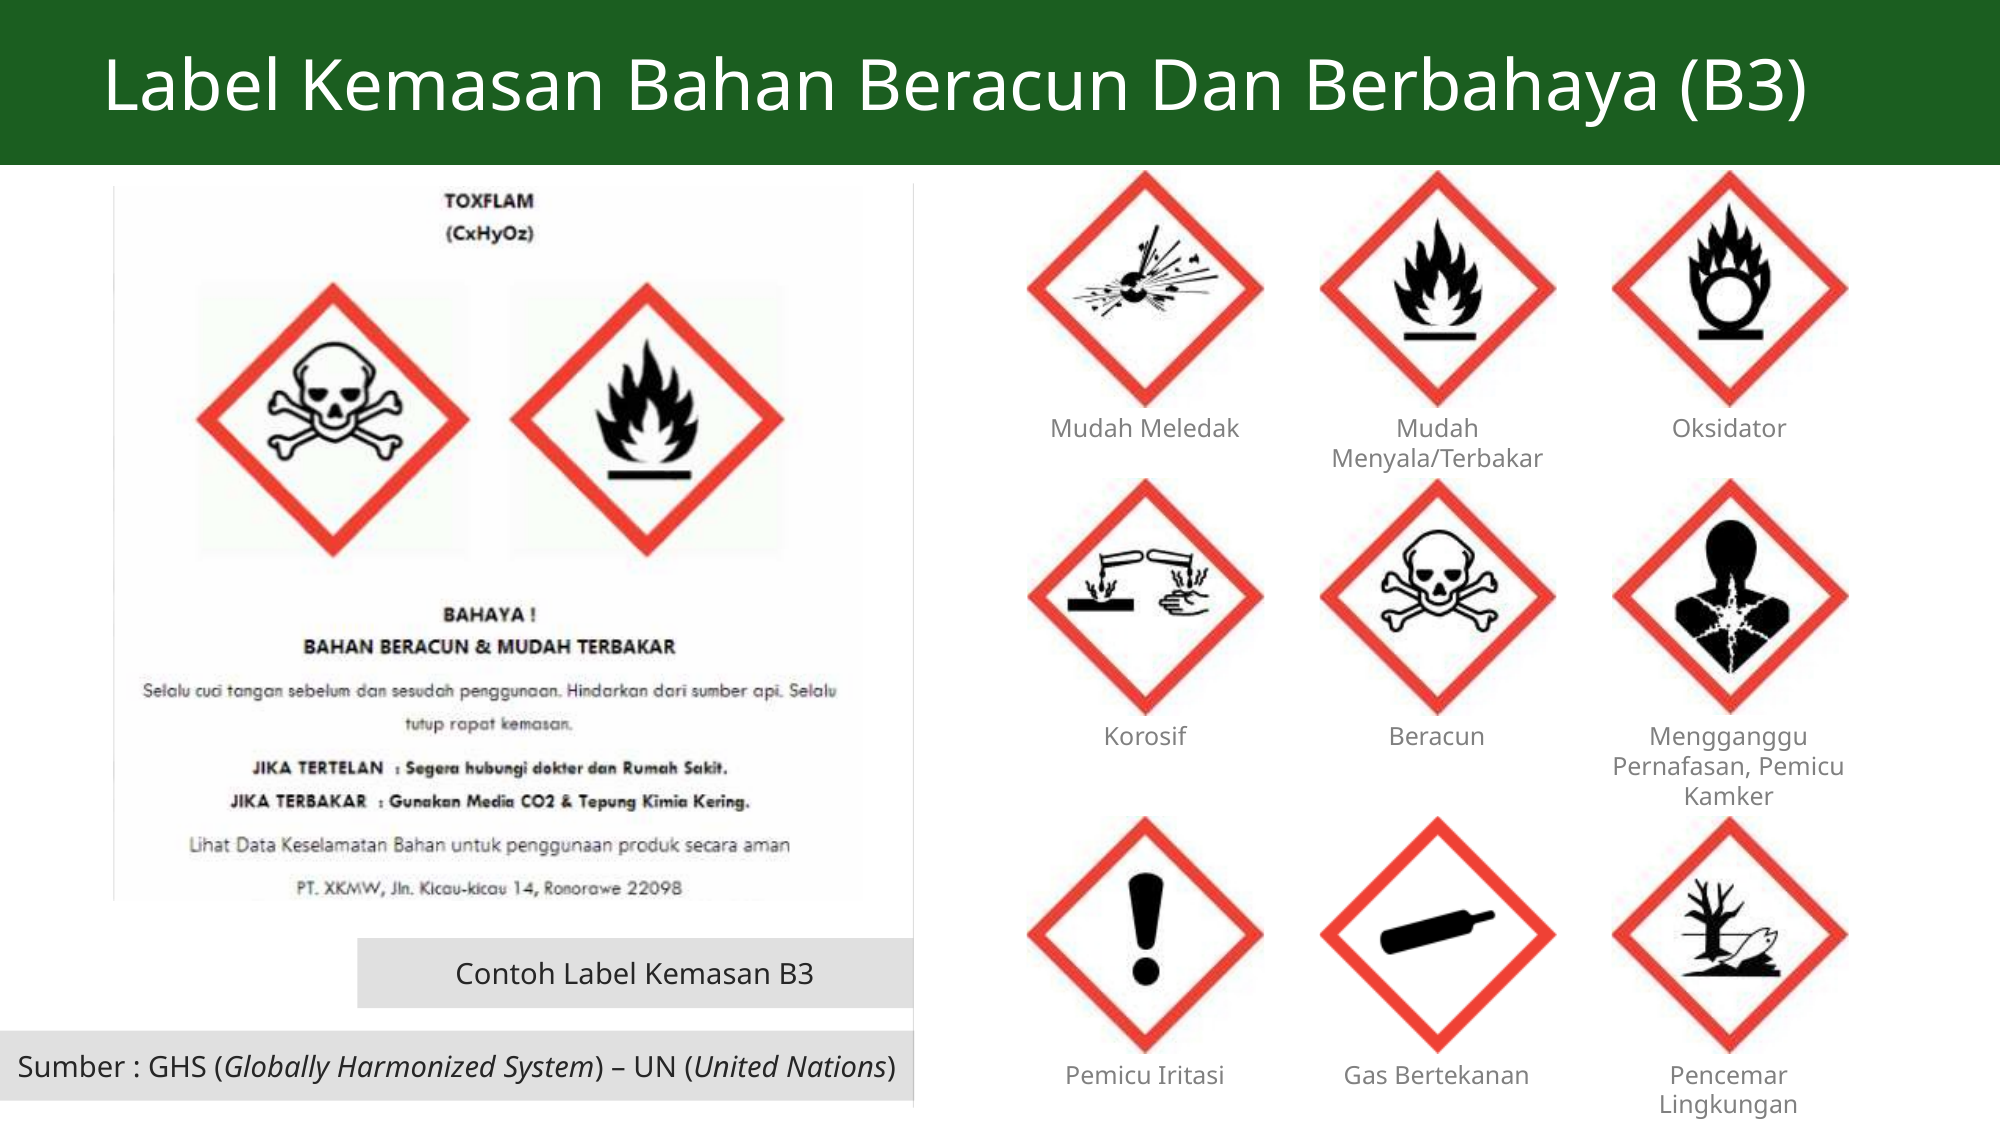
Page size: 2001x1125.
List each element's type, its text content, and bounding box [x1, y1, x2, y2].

text_box [1612, 478, 1850, 715]
text_box Mengganggu Pernafasan, Pemicu Kamker [1610, 720, 1849, 811]
text_box [1026, 228, 1265, 408]
text_box [0, 0, 2000, 165]
text_box [1611, 228, 1849, 408]
text_box [1026, 816, 1265, 1054]
title Label Kemasan Bahan Beracun Dan Berbahaya (B3) [31, 39, 1969, 228]
text_box Beracun [1318, 720, 1557, 751]
text_box [1319, 816, 1557, 1054]
text_box [1319, 228, 1557, 408]
text_box [113, 228, 863, 901]
text_box [1611, 816, 1849, 1054]
text_box Korosif [1026, 720, 1265, 751]
text_box Mudah Meledak [1026, 412, 1265, 443]
text_box Contoh Label Kemasan B3 [357, 938, 914, 1009]
text_box Pemicu Iritasi [1026, 1059, 1265, 1090]
text_box [1027, 478, 1265, 716]
text_box Gas Bertekanan [1318, 1059, 1557, 1090]
text_box Pencemar Lingkungan [1610, 1059, 1849, 1120]
text_box Oksidator [1610, 412, 1849, 443]
text_box [1319, 478, 1557, 716]
text_box Sumber : GHS (Globally Harmonized System) – UN (United Nations) [0, 1030, 915, 1101]
text_box Mudah Menyala/Terbakar [1318, 412, 1558, 473]
